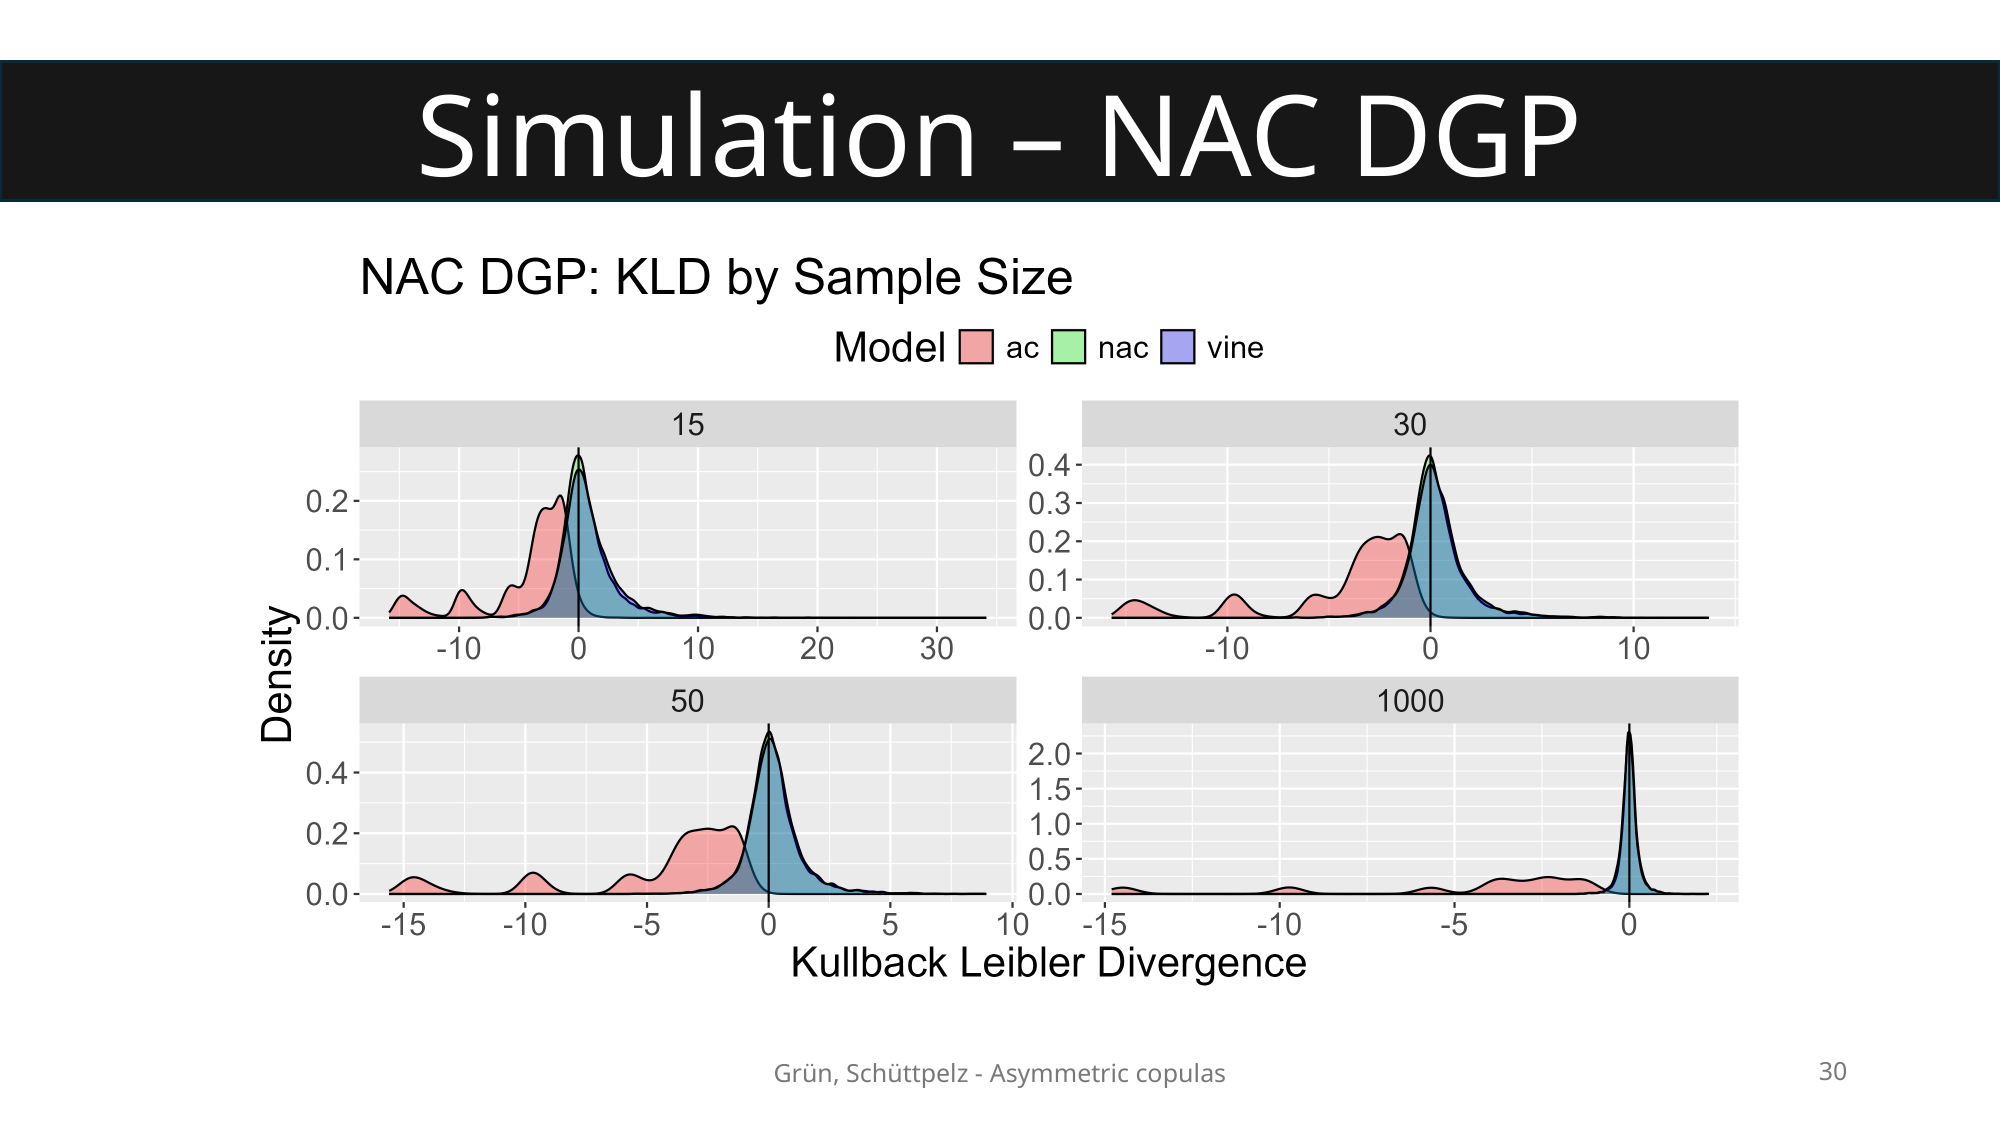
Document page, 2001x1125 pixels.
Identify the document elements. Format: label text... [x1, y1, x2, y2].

picture [249, 246, 1751, 998]
footer Grün, Schüttpelz - Asymmetric copulas [662, 1042, 1338, 1103]
slide_number 30 [1412, 1042, 1863, 1103]
text_box Simulation – NAC DGP [0, 60, 2000, 202]
